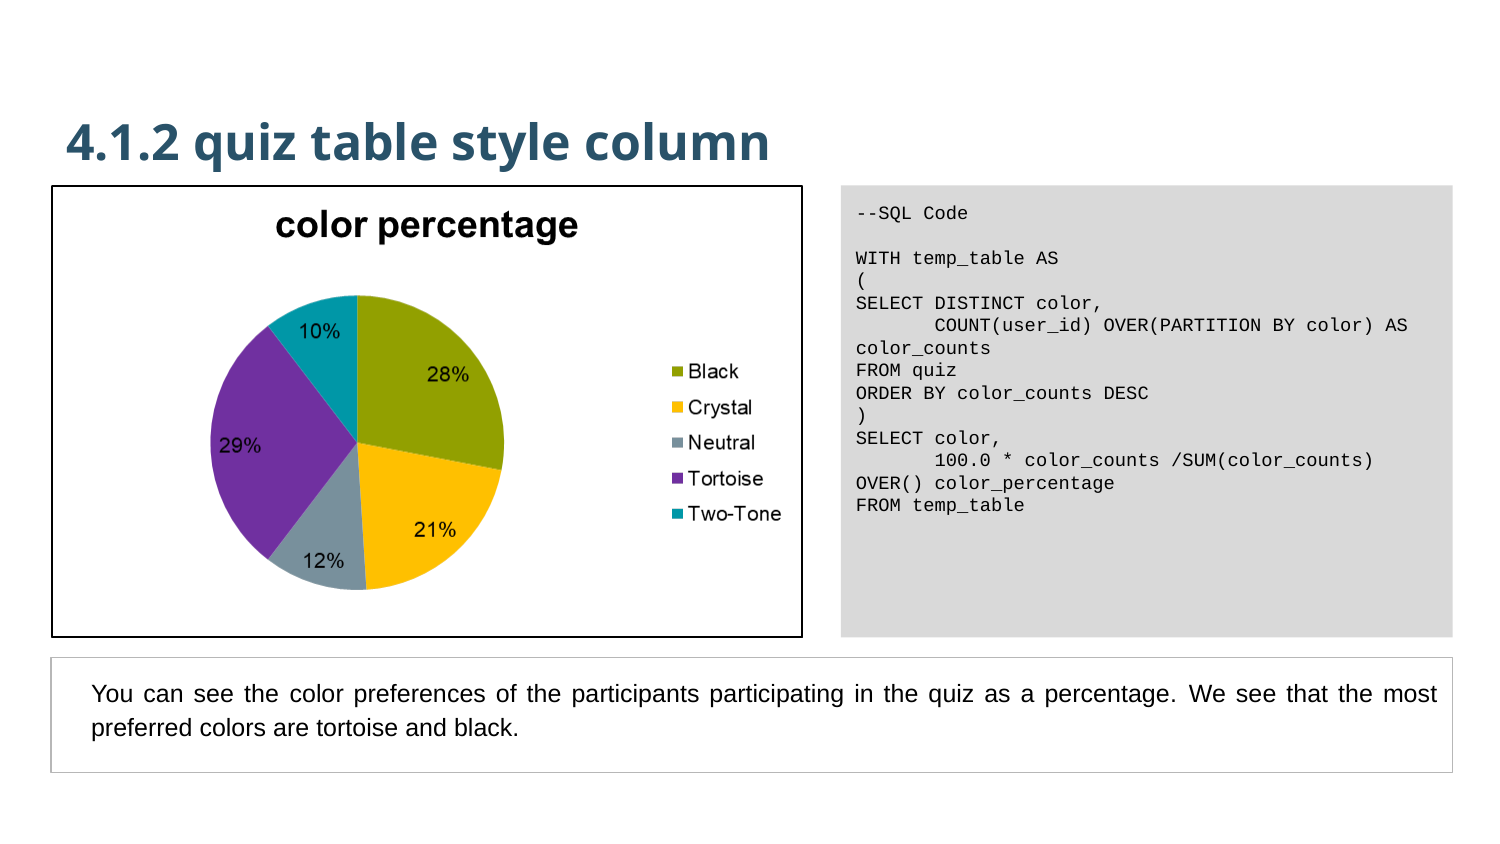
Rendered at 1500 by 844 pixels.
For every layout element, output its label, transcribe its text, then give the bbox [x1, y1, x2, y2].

text_box You can see the color preferences of the participants participating in the quiz as a percentage. We see that the most preferred colors are tortoise and black. [51, 657, 1453, 773]
text_box --SQL Code WITH temp_table AS ( SELECT DISTINCT color, COUNT(user_id) OVER(PARTITION BY color) AS color_counts FROM quiz ORDER BY color_counts DESC ) SELECT color, 100.0 * color_counts /SUM(color_counts) OVER() color_percentage FROM temp_table [840, 185, 1453, 638]
picture [50, 185, 804, 638]
text_box 4.1.2 quiz table style column [51, 48, 1449, 186]
